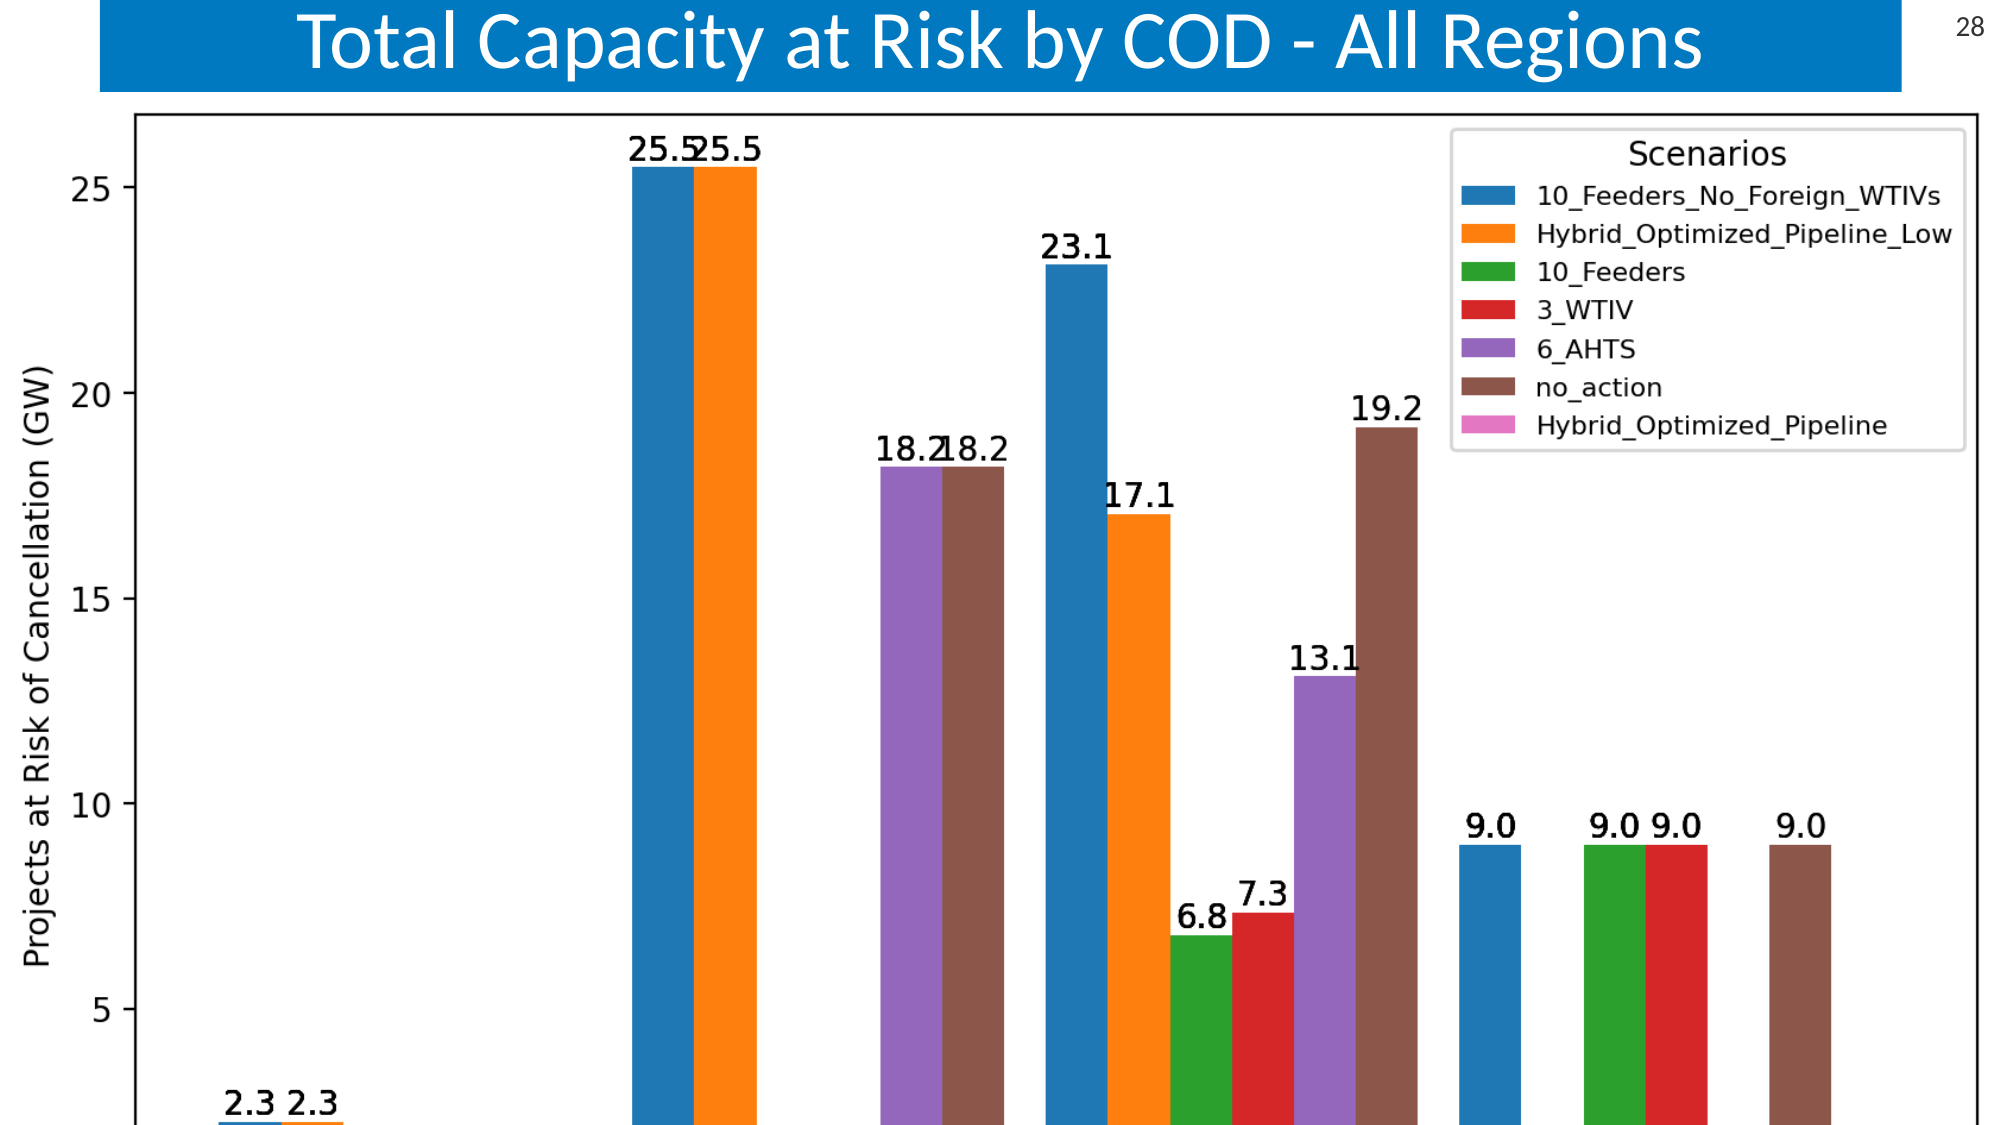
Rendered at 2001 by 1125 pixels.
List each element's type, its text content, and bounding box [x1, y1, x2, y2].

picture [0, 92, 2000, 1125]
title Total Capacity at Risk by COD - All Regions [99, 0, 1902, 91]
